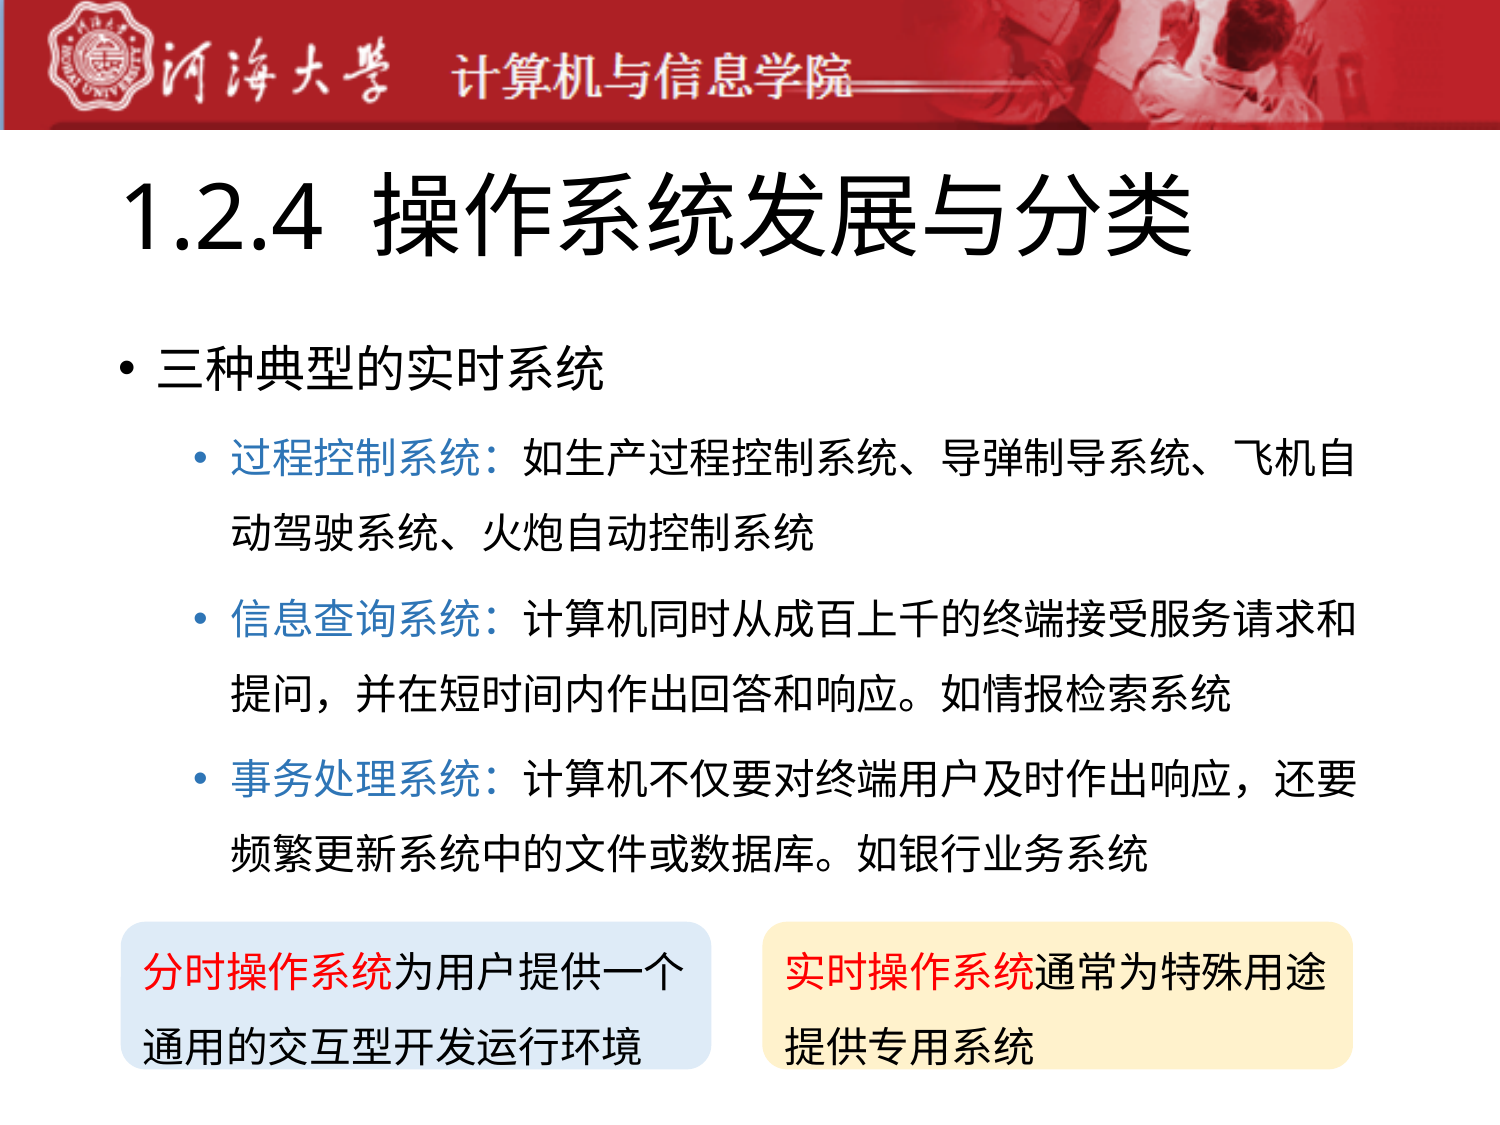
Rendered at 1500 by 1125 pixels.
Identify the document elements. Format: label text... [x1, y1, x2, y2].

title 1.2.4 操作系统发展与分类 [103, 59, 1397, 278]
text_box 实时操作系统通常为特殊用途提供专用系统 [762, 921, 1353, 1070]
picture [0, 0, 1500, 130]
list 三种典型的实时系统 过程控制系统：如生产过程控制系统、导弹制导系统、飞机自动驾驶系统、火炮自动控制系统 信息查询系统：计算机同时从成百上千的终端接受服务请求和提问，并在短时间内作出回答和响应。如情报检索系统 事务处理系统：计算机不仅要对终端用户及时作出响应，还要频繁更新系统中的文件或数据库。如银行业务系统 [103, 299, 1397, 1014]
text_box 分时操作系统为用户提供一个通用的交互型开发运行环境 [120, 921, 712, 1070]
